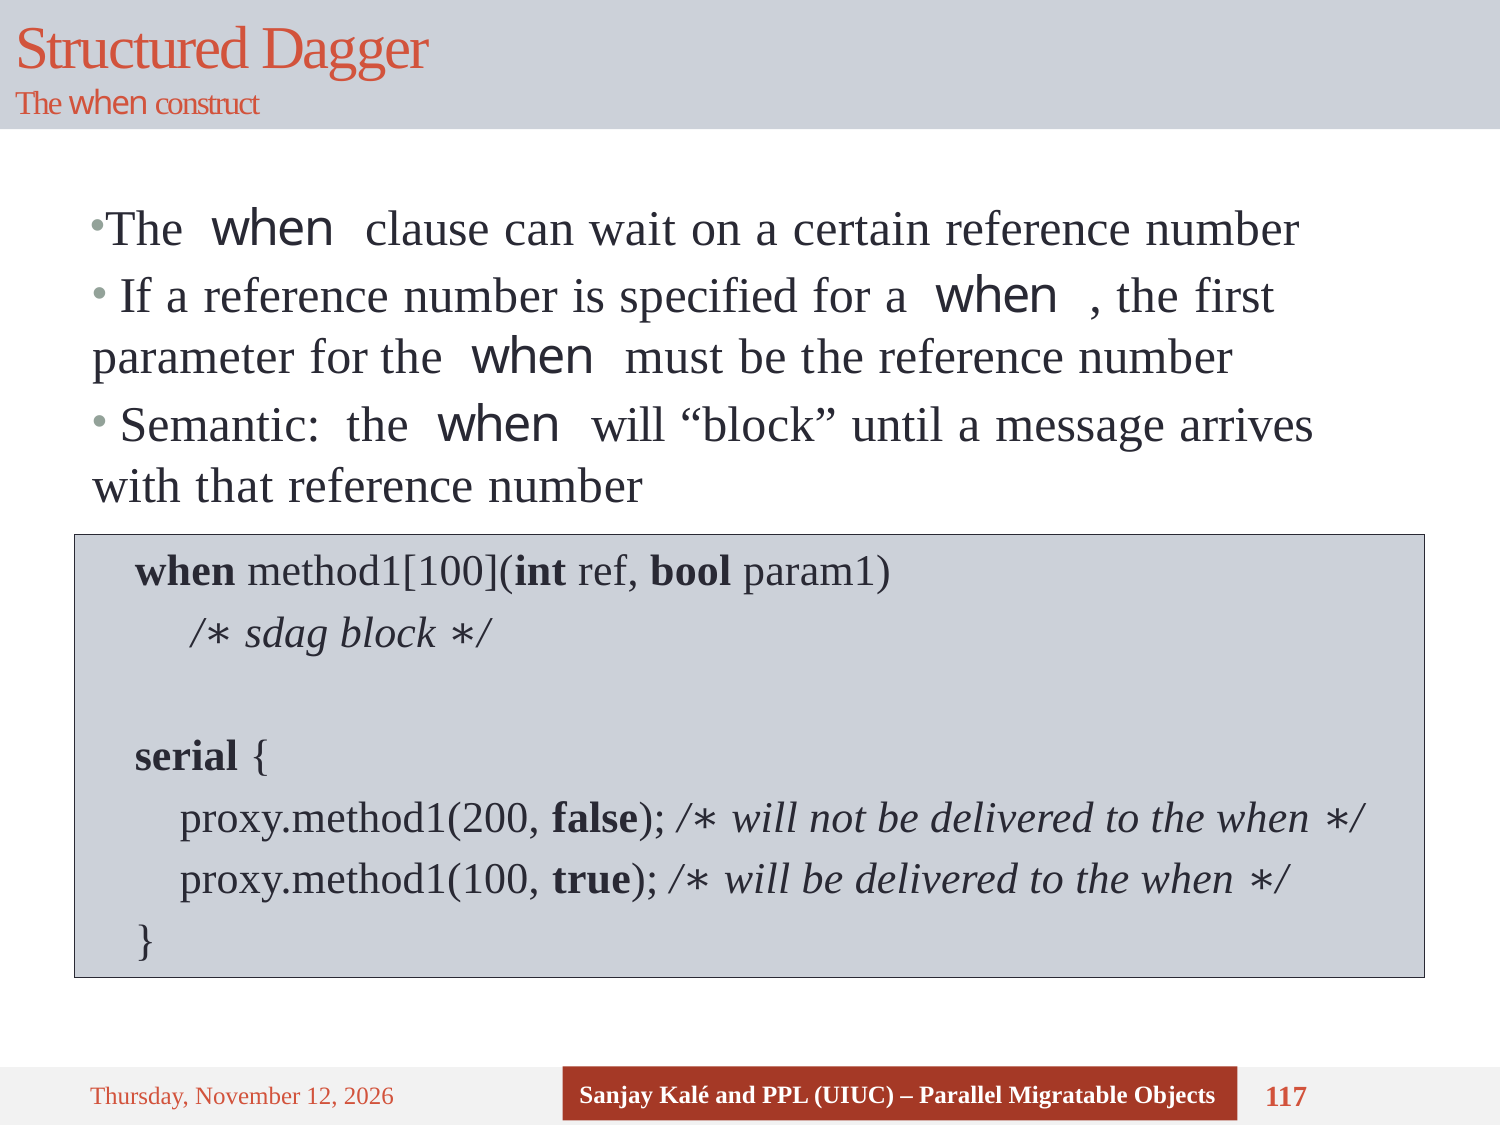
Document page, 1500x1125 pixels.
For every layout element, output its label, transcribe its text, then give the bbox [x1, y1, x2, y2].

slide_number 117 [1250, 1067, 1425, 1122]
text_box when method1[100](int ref, bool param1) /∗ sdag block ∗/ serial { proxy.method1(200, false); /∗ will not be delivered to the when ∗/ proxy.method1(100, true); /∗ will be delivered to the when ∗/ } [74, 534, 1425, 978]
footer Sanjay Kalé and PPL (UIUC) – Parallel Migratable Objects [562, 1066, 1238, 1121]
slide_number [75, 1067, 550, 1122]
list The when clause can wait on a certain reference number If a reference number is specified for a when , the first parameter for the when must be the reference number Semantic: the when will “block” until a message arrives with that reference number [75, 187, 1425, 534]
title Structured Dagger The when construct [0, 0, 1500, 130]
